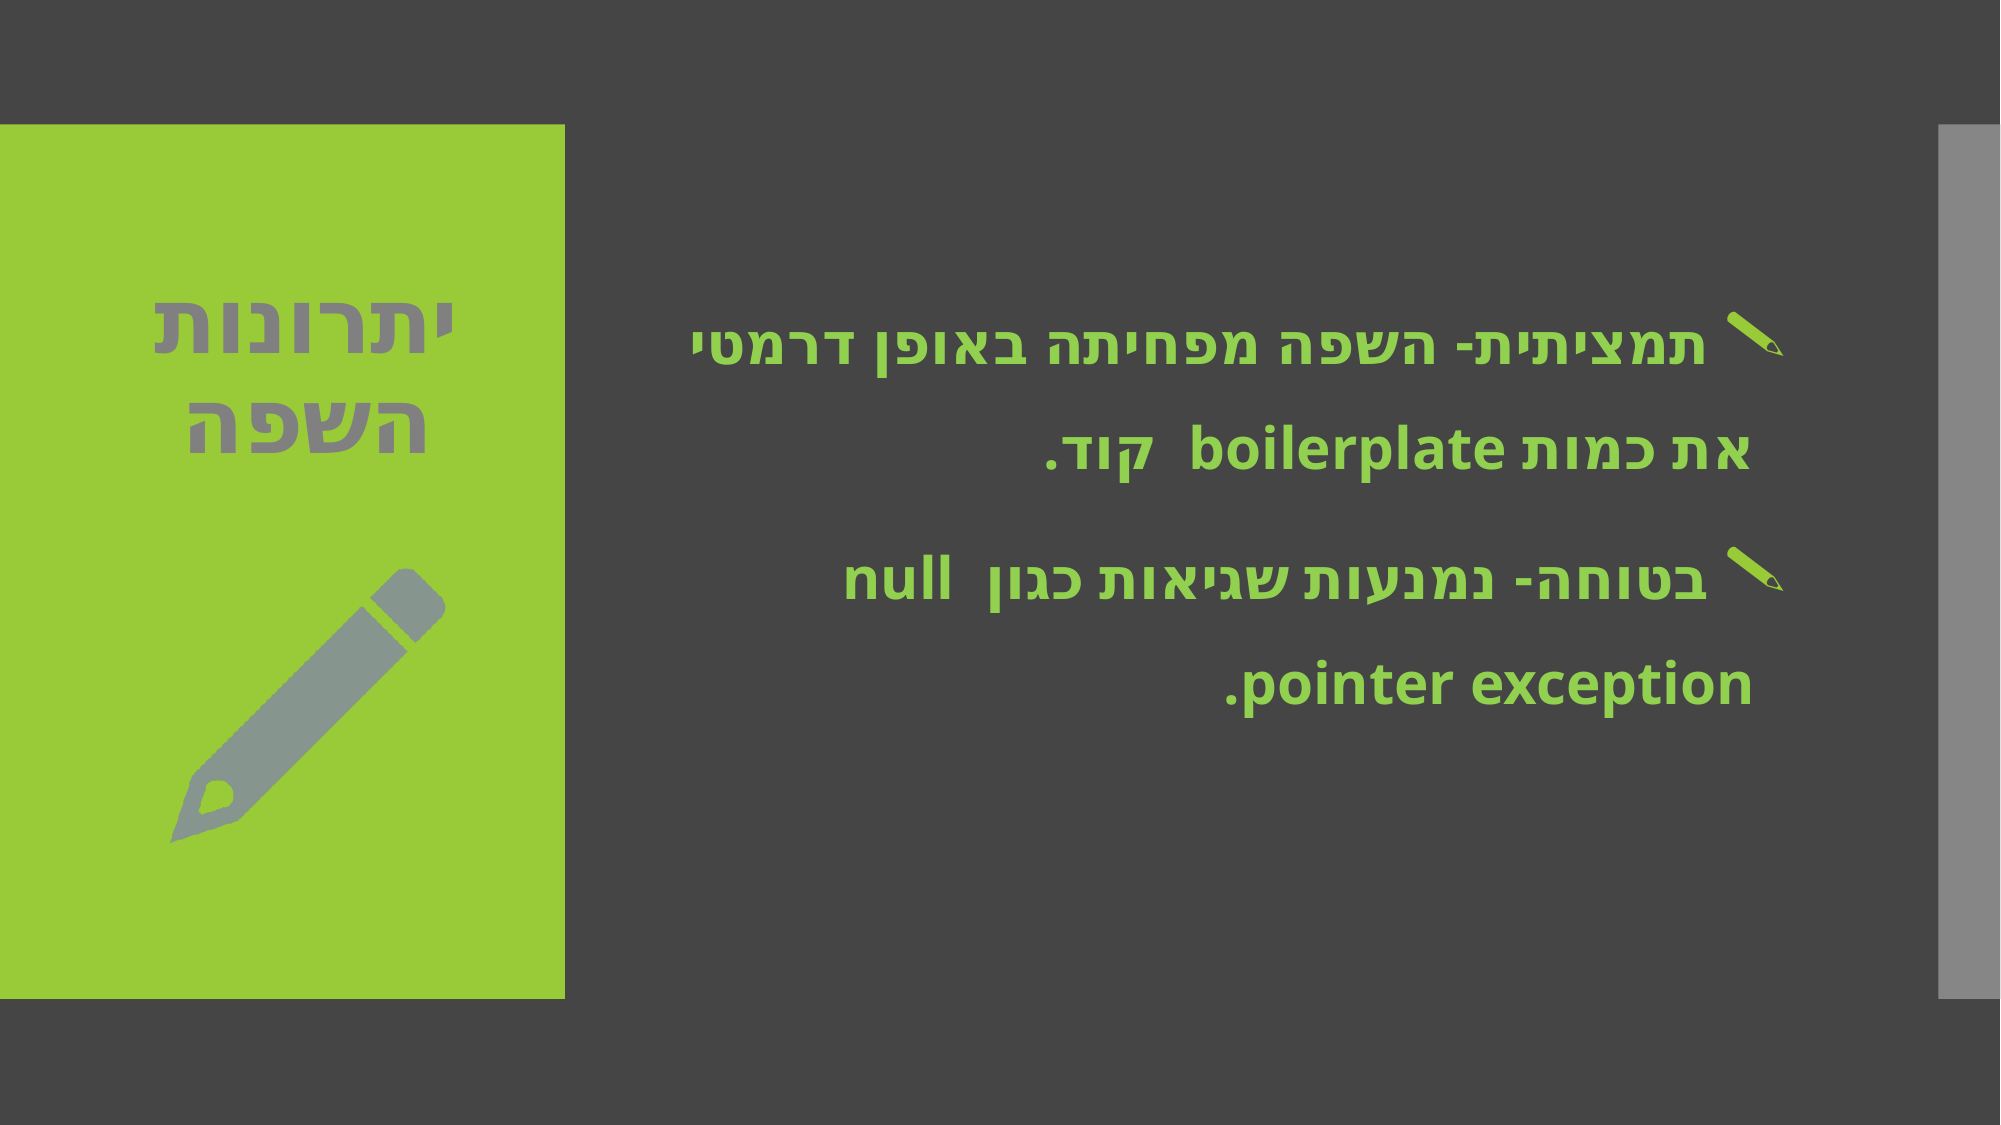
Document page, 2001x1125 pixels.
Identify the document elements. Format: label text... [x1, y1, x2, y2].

list תמציתית- השפה מפחיתה באופן דרמטי את כמות boilerplate קוד. בטוחה- נמנעות שגיאות כגון null pointer exception. [665, 263, 1800, 818]
picture [145, 542, 470, 868]
title יתרונות השפה [53, 265, 561, 483]
